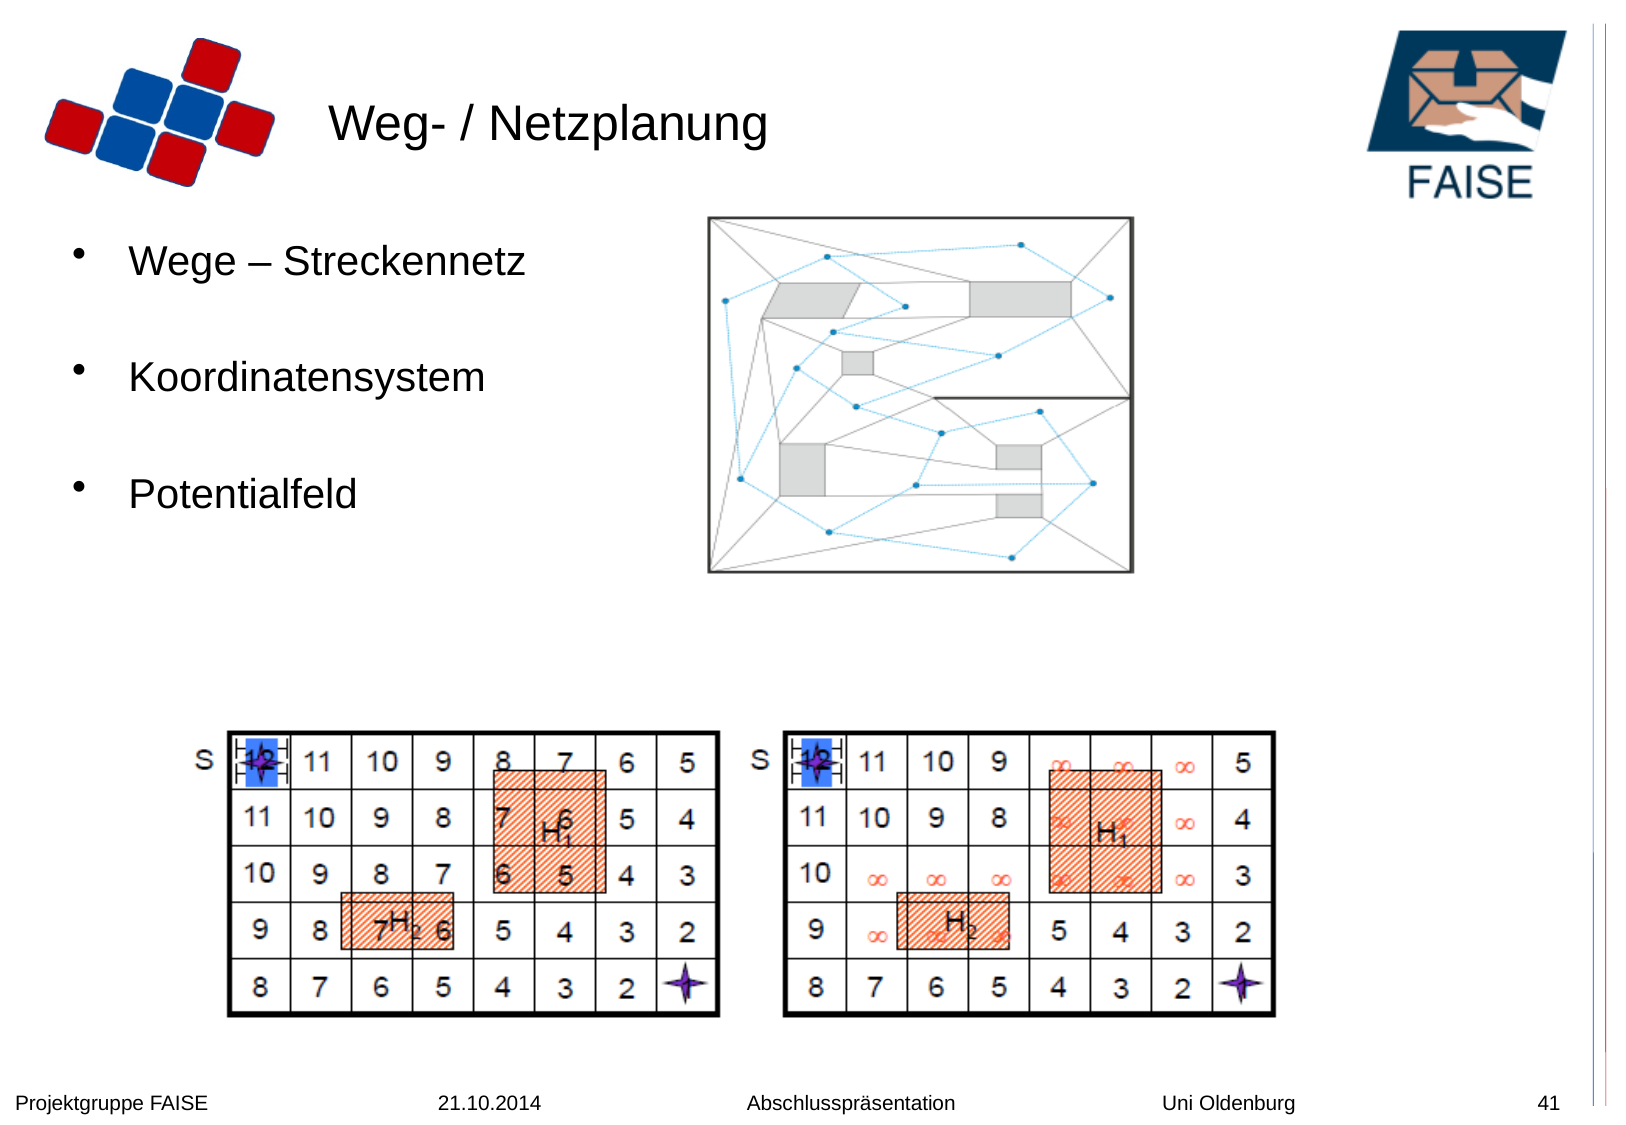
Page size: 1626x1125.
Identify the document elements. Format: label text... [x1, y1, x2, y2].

picture [185, 723, 1300, 1024]
list Wege – Streckennetz Koordinatensystem Potentialfeld [56, 225, 1594, 1070]
footer Projektgruppe FAISE 21.10.2014 Abschlusspräsentation Uni Oldenburg [0, 1082, 1530, 1125]
picture [1364, 23, 1575, 210]
title Weg- / Netzplanung [313, 44, 1544, 197]
picture [703, 213, 1137, 576]
picture [44, 38, 288, 187]
slide_number 41 [1530, 1082, 1576, 1119]
